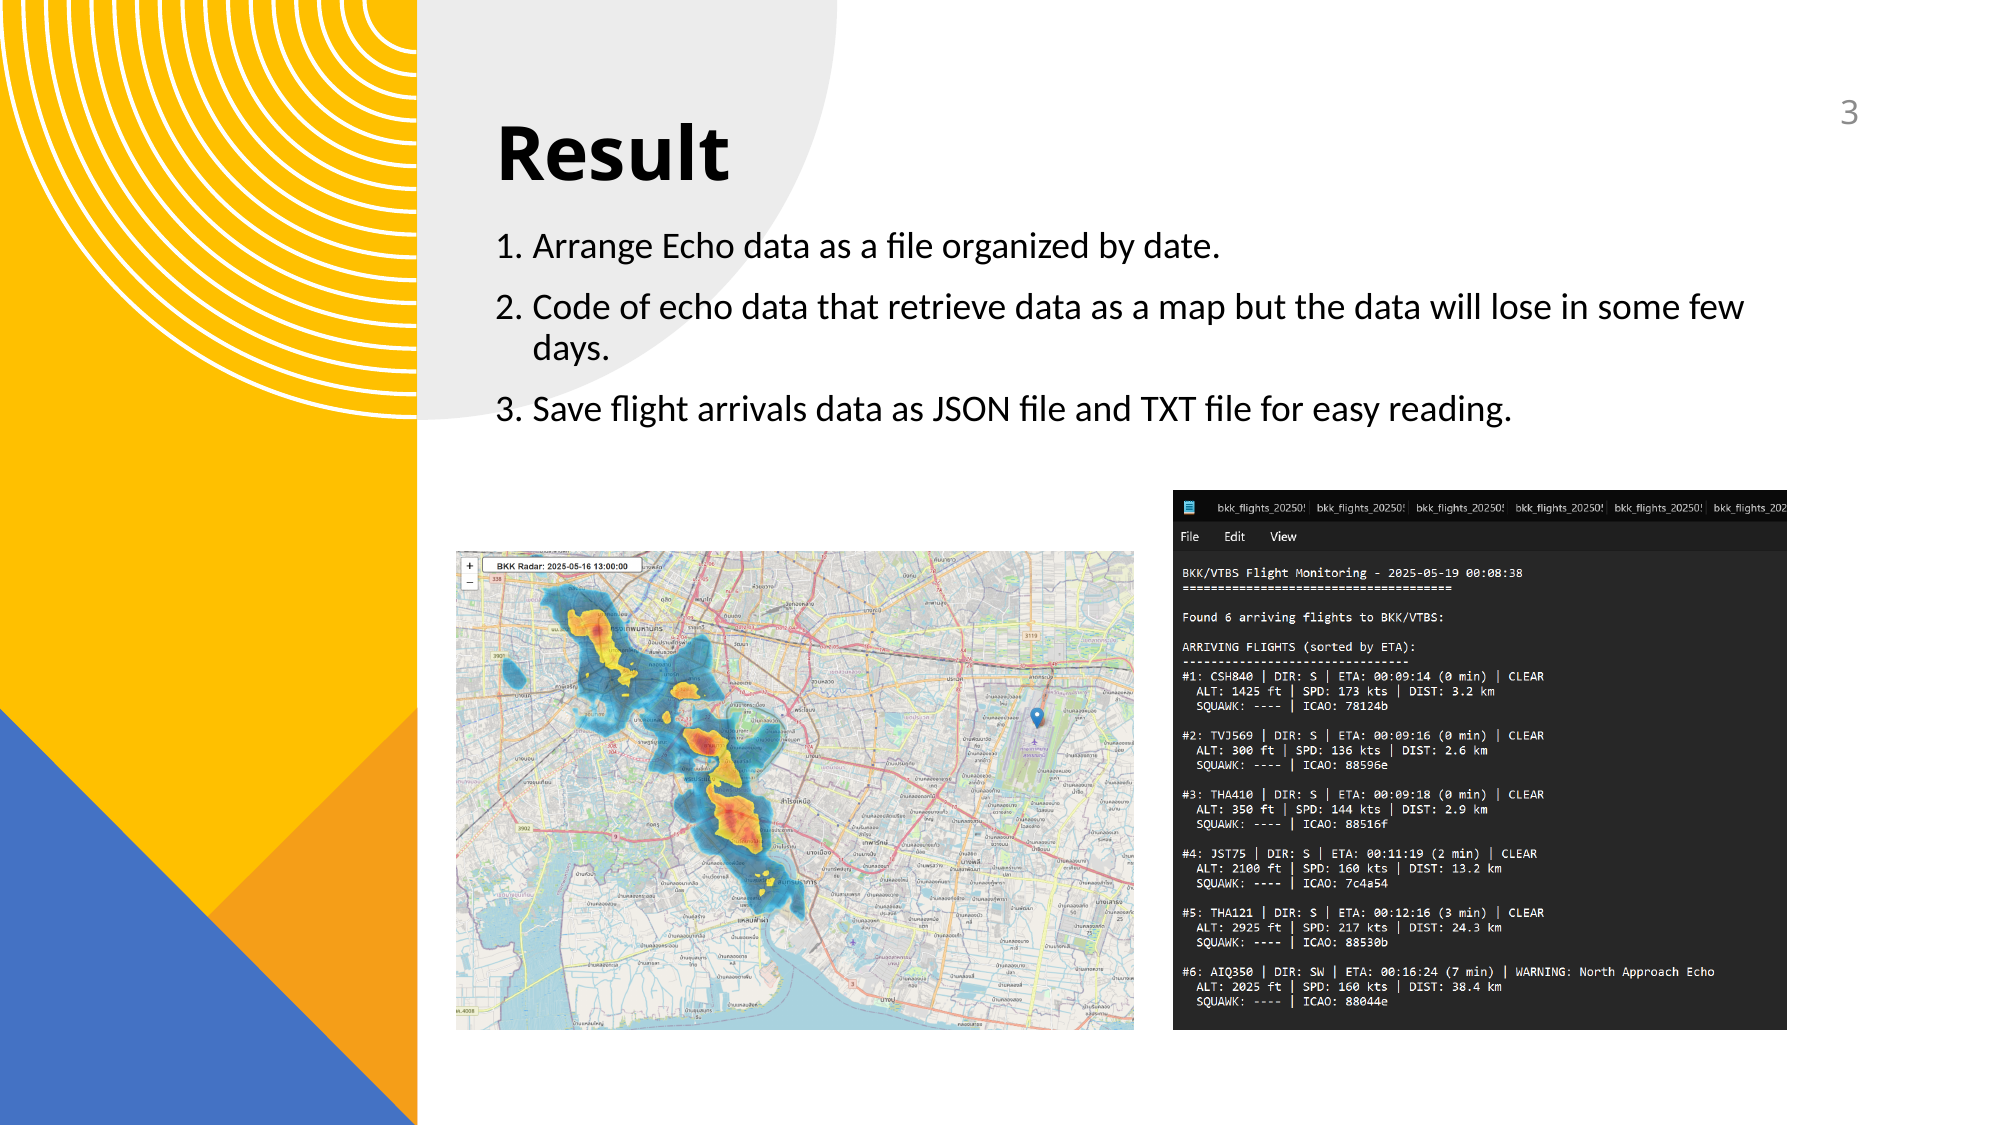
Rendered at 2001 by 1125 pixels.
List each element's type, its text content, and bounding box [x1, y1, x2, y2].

slide_number 3 [1699, 75, 1875, 153]
picture [1173, 490, 1787, 1030]
list Arrange Echo data as a file organized by date. Code of echo data that retrieve data as a map but the data will lose in some few days. Save flight arrivals data as JSON file and TXT file for easy reading. [480, 226, 1787, 800]
title Result [480, 32, 1787, 196]
picture [456, 551, 1134, 1030]
